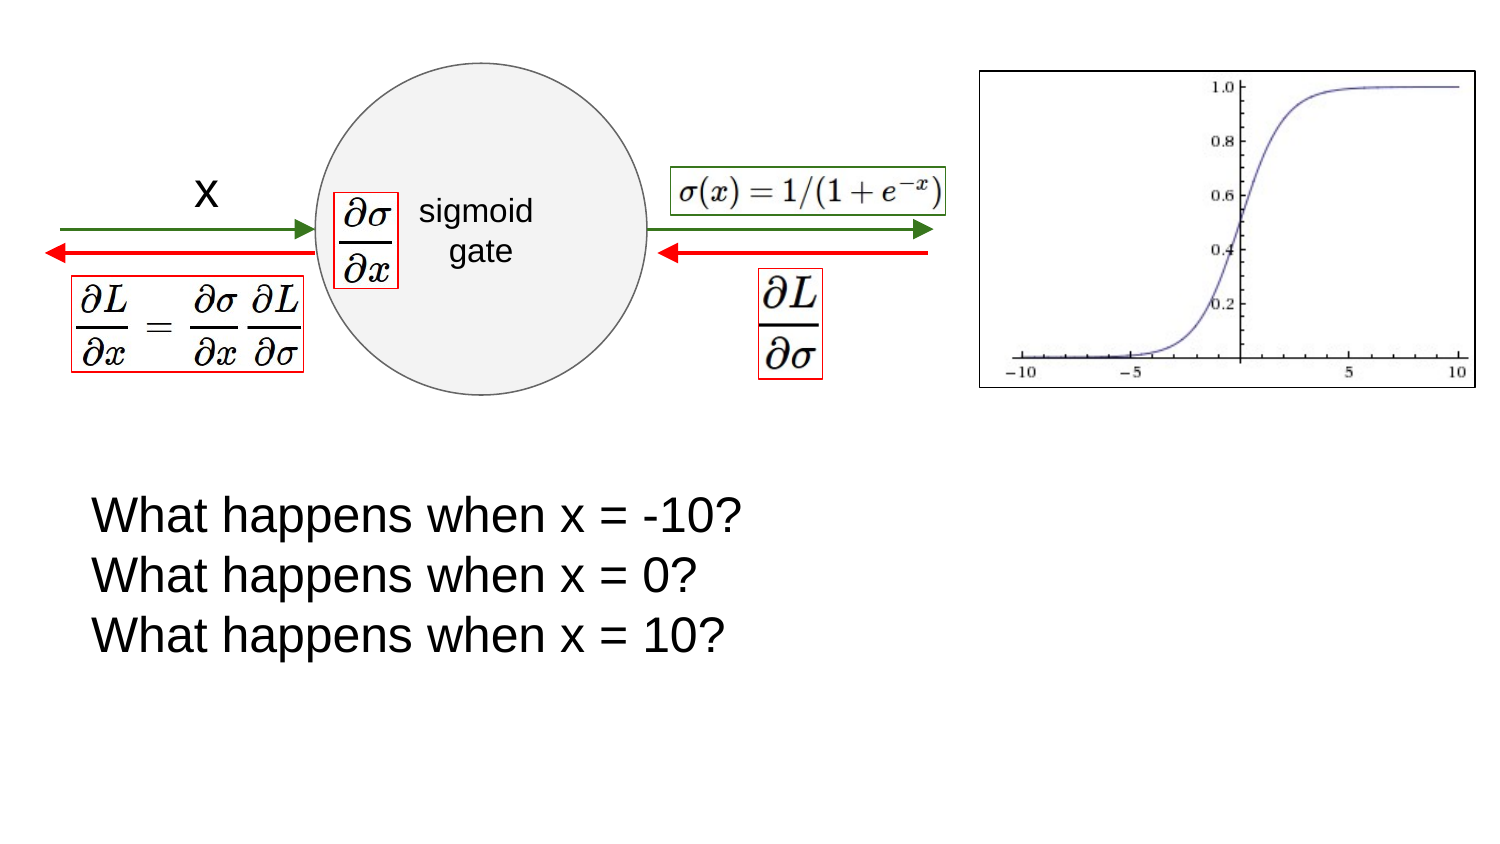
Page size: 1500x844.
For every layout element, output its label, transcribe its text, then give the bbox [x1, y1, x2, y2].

picture [979, 71, 1475, 387]
text_box x [179, 142, 257, 189]
picture [71, 276, 303, 372]
text_box What happens when x = -10? What happens when x = 0? What happens when x = 10? [76, 467, 1411, 687]
text_box sigmoid gate [315, 63, 647, 396]
picture [334, 193, 398, 288]
picture [671, 167, 946, 215]
picture [758, 269, 822, 379]
